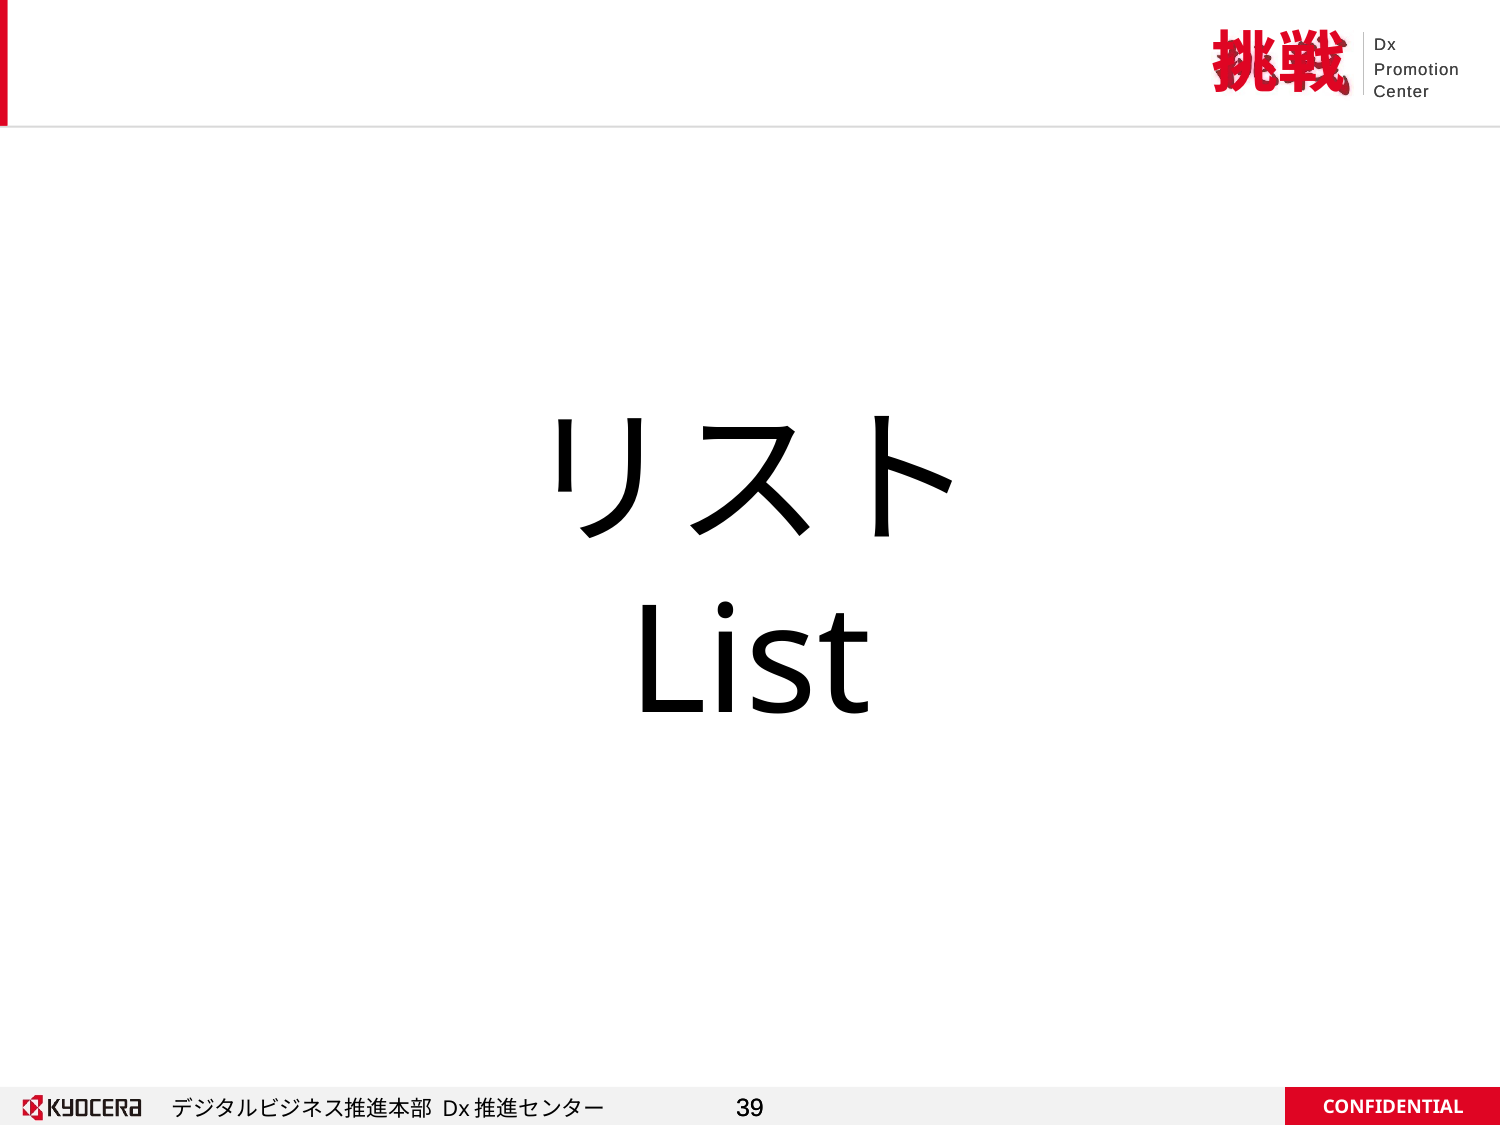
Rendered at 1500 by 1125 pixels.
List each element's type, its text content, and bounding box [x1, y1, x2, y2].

picture [10, 1092, 153, 1125]
picture [1211, 30, 1354, 101]
title リスト List [49, 265, 1451, 860]
